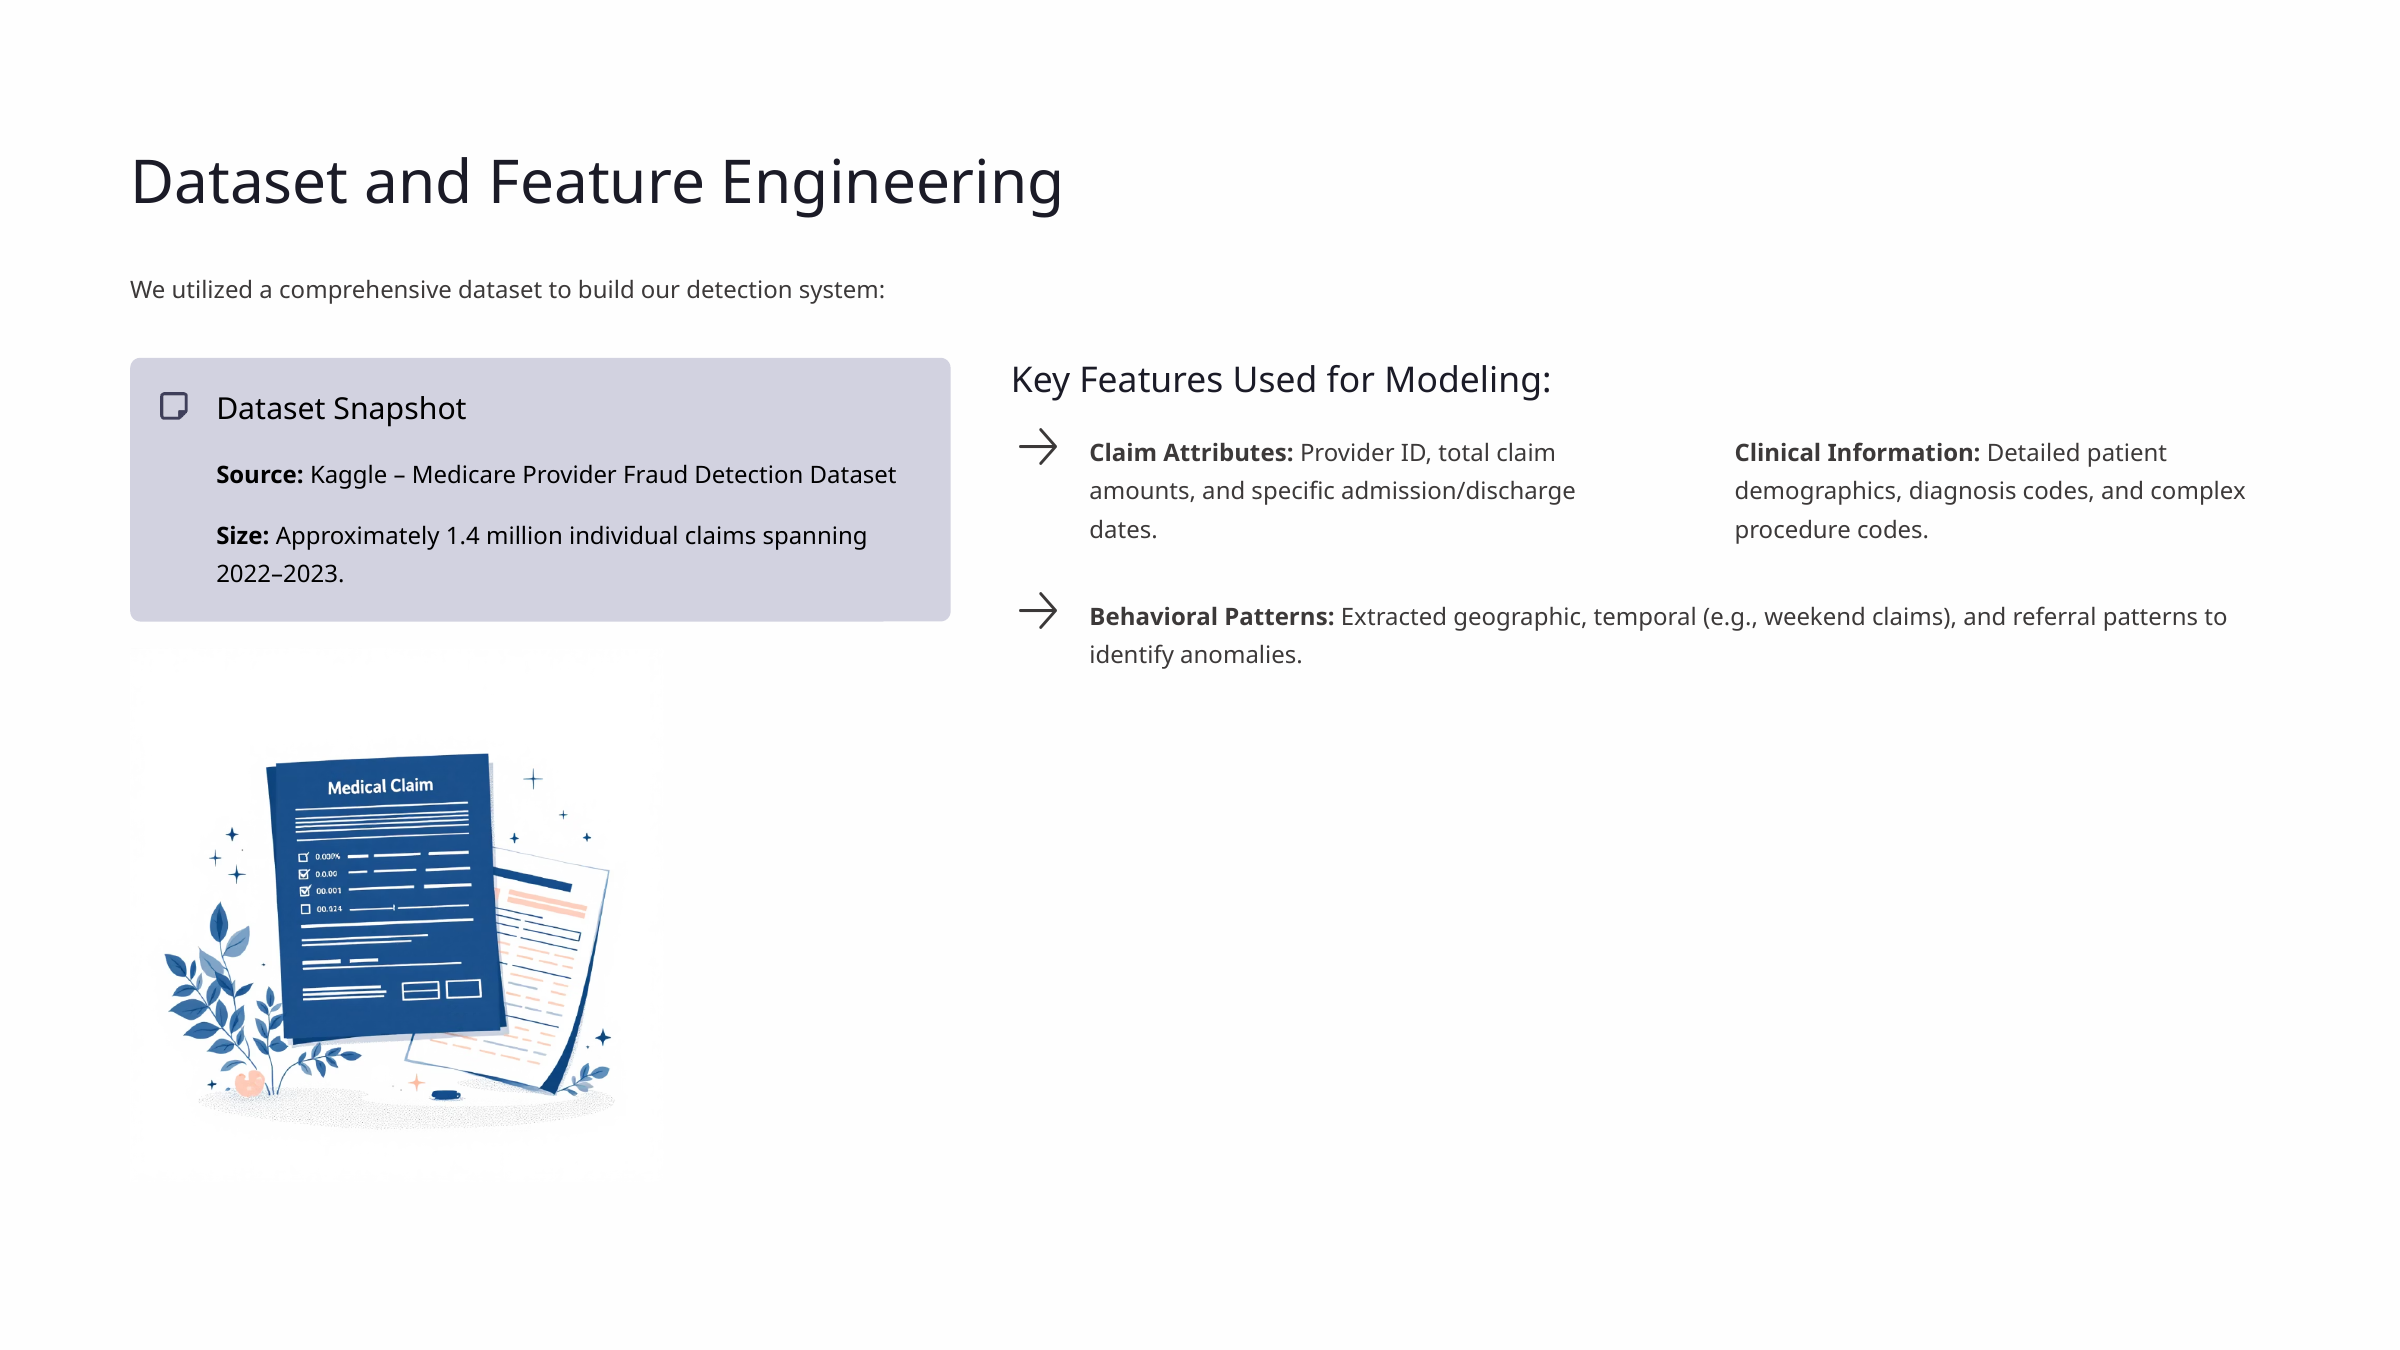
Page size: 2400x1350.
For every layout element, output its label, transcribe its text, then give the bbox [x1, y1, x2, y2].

picture [130, 648, 664, 1182]
text_box Dataset and Feature Engineering [130, 140, 1045, 217]
text_box Key Features Used for Modeling: [1010, 354, 1554, 400]
text_box [130, 357, 951, 622]
picture [1019, 428, 1057, 465]
picture [1019, 592, 1057, 630]
picture [154, 390, 193, 421]
text_box Claim Attributes: Provider ID, total claim amounts, and specific admission/discharge dates. [1089, 427, 1626, 505]
text_box Clinical Information: Detailed patient demographics, diagnosis codes, and complex procedure codes. [1734, 427, 2271, 544]
text_box Source: Kaggle – Medicare Provider Fraud Detection Dataset [216, 449, 927, 489]
text_box Dataset Snapshot [216, 387, 519, 426]
text_box We utilized a comprehensive dataset to build our detection system: [130, 264, 2270, 304]
text_box Size: Approximately 1.4 million individual claims spanning 2022–2023. [216, 510, 927, 588]
text_box Behavioral Patterns: Extracted geographic, temporal (e.g., weekend claims), and referral patterns to identify anomalies. [1089, 591, 2271, 669]
